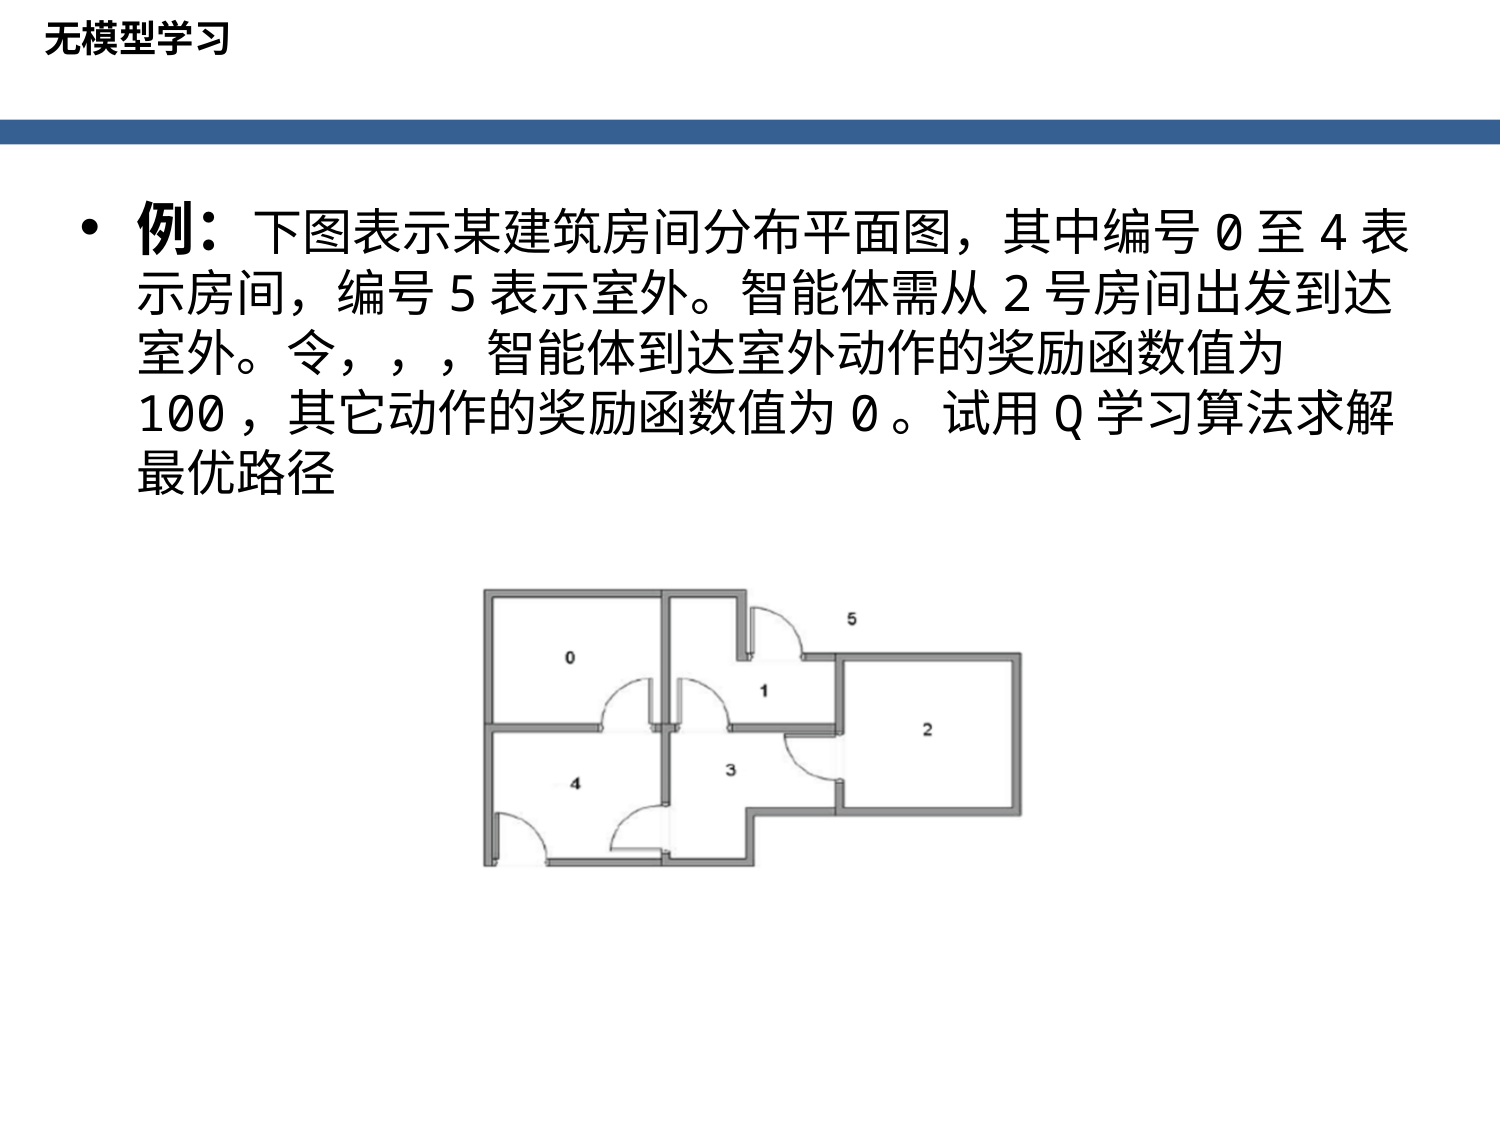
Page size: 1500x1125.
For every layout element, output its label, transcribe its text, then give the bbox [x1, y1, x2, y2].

picture [447, 574, 1053, 882]
title 无模型学习 [29, 7, 1305, 91]
